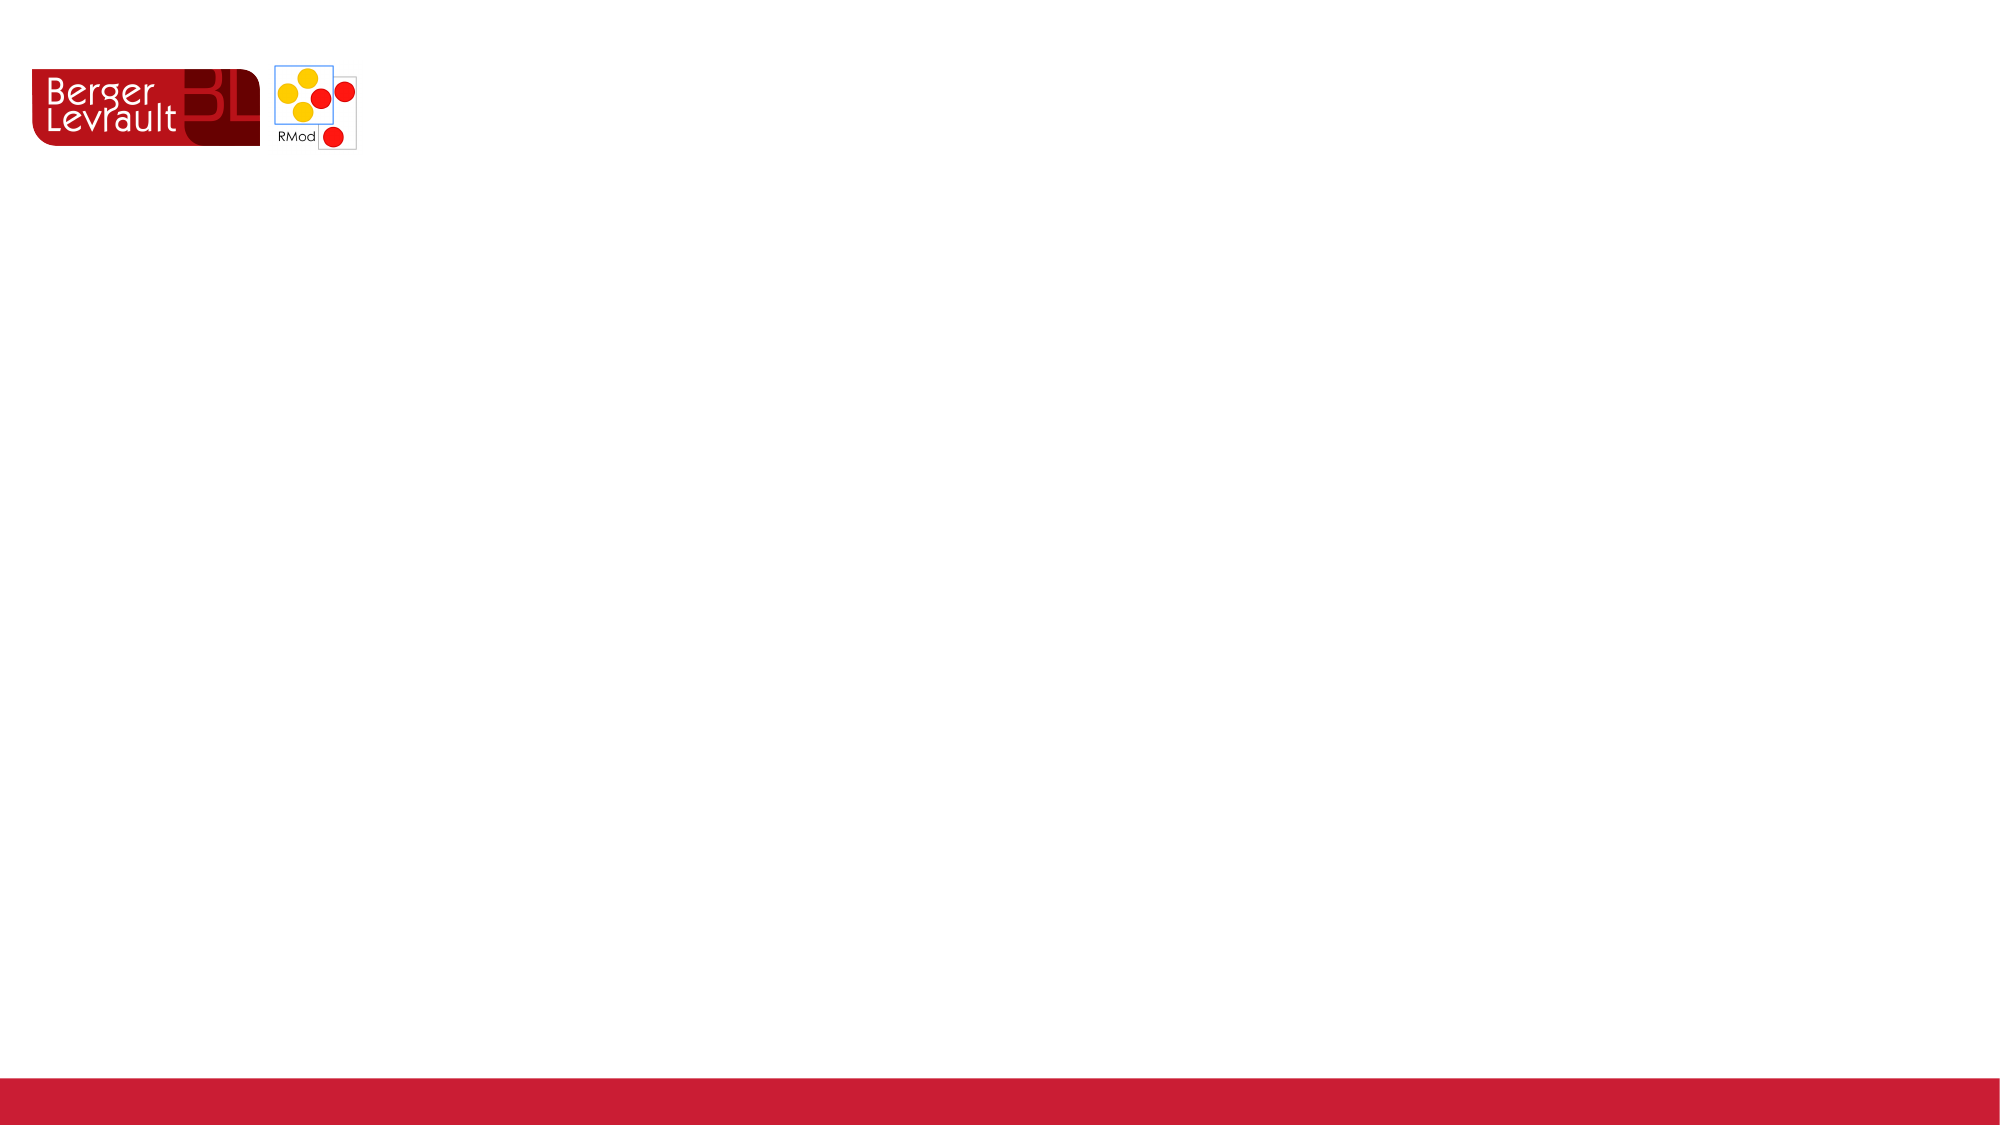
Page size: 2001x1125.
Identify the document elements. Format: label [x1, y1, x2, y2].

picture [268, 60, 363, 155]
picture [32, 69, 260, 146]
